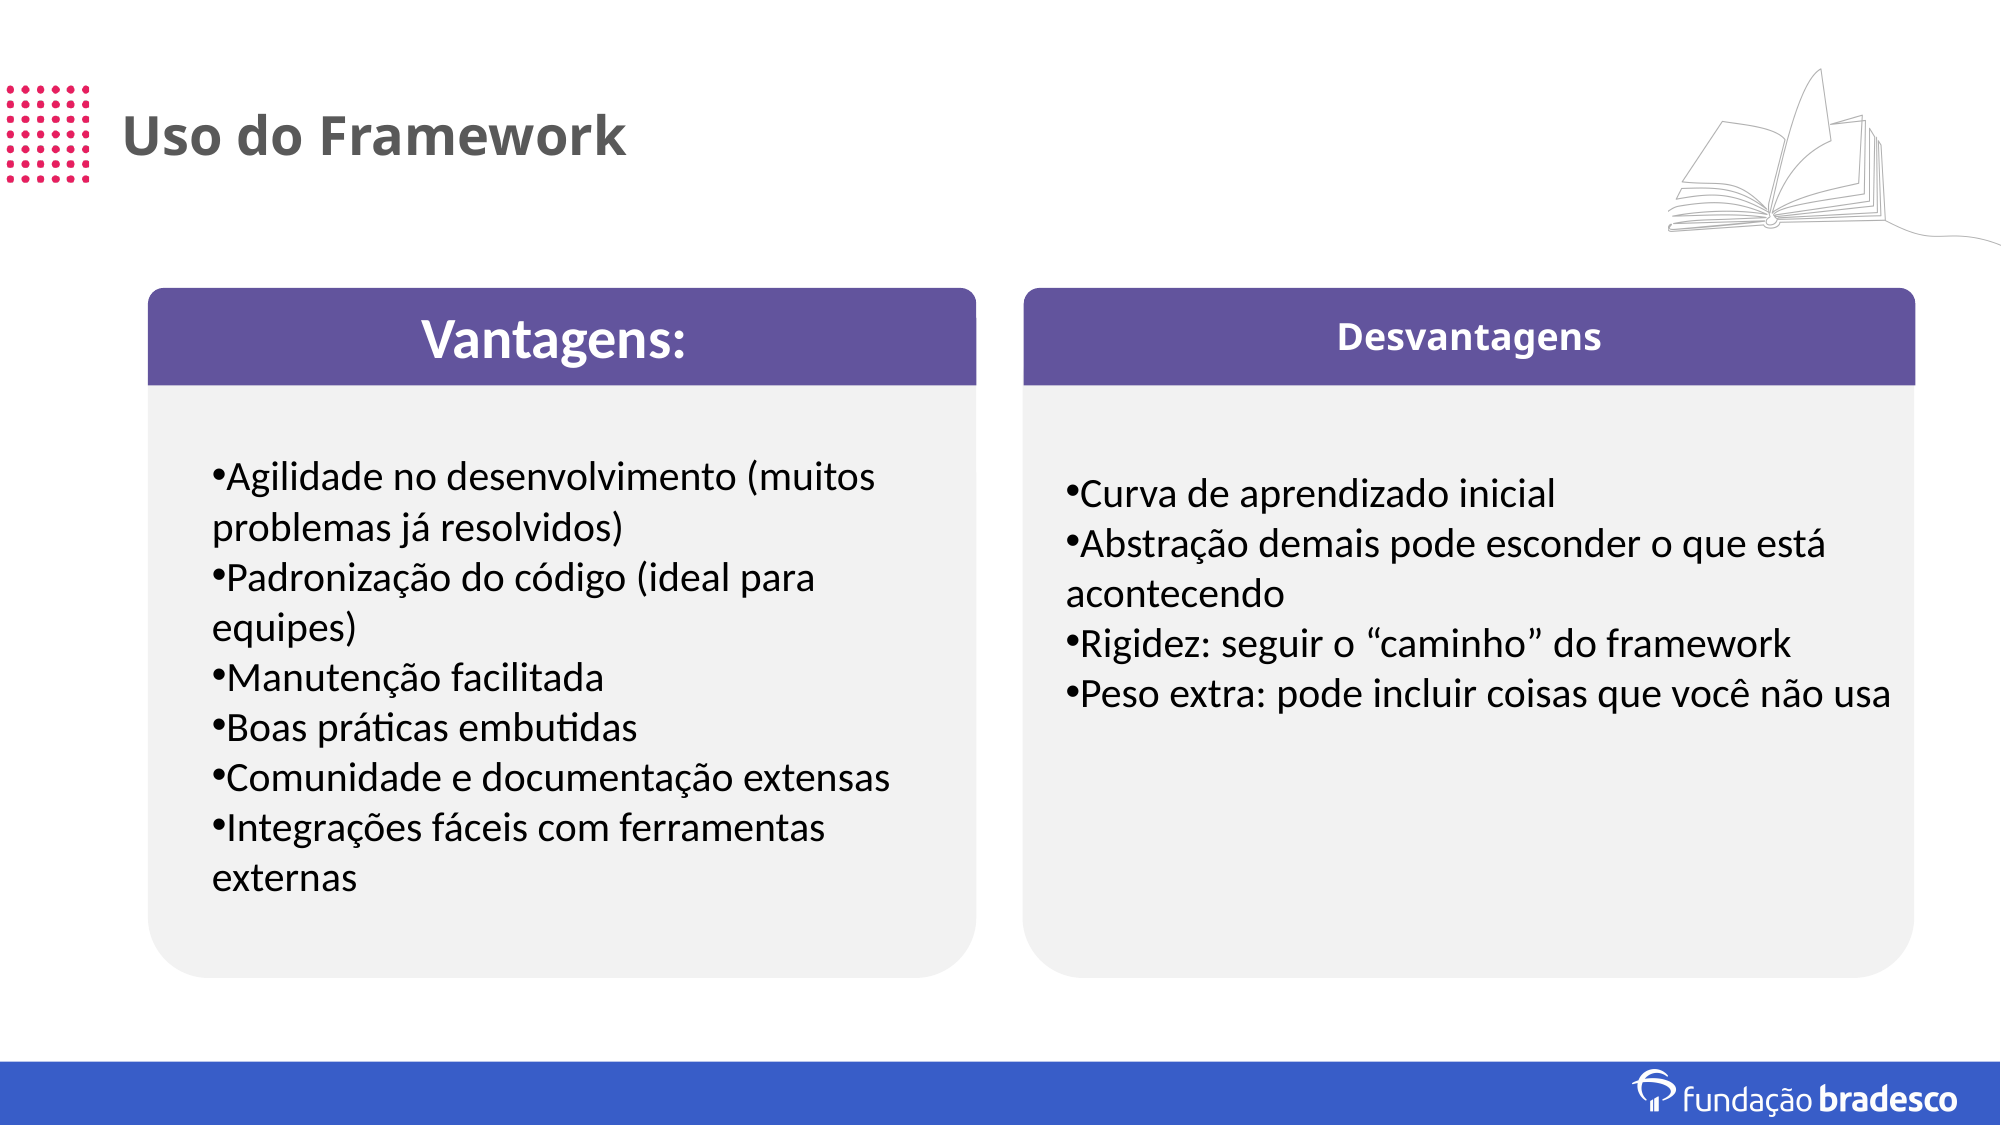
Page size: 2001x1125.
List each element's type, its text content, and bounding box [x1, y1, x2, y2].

title Uso do Framework [106, 101, 1879, 178]
picture [0, 85, 90, 183]
text_box Curva de aprendizado inicial Abstração demais pode esconder o que está acontecendo Rigidez: seguir o “caminho” do framework Peso extra: pode incluir coisas que você não usa [1050, 458, 1963, 724]
picture [1632, 1069, 1957, 1117]
text_box [146, 387, 978, 979]
text_box [1021, 372, 1916, 979]
text_box Vantagens: [146, 286, 978, 387]
text_box Desvantagens [1022, 286, 1917, 387]
text_box Agilidade no desenvolvimento (muitos problemas já resolvidos) Padronização do código (ideal para equipes) Manutenção facilitada Boas práticas embutidas Comunidade e documentação extensas Integrações fáceis com ferramentas externas [197, 441, 949, 907]
